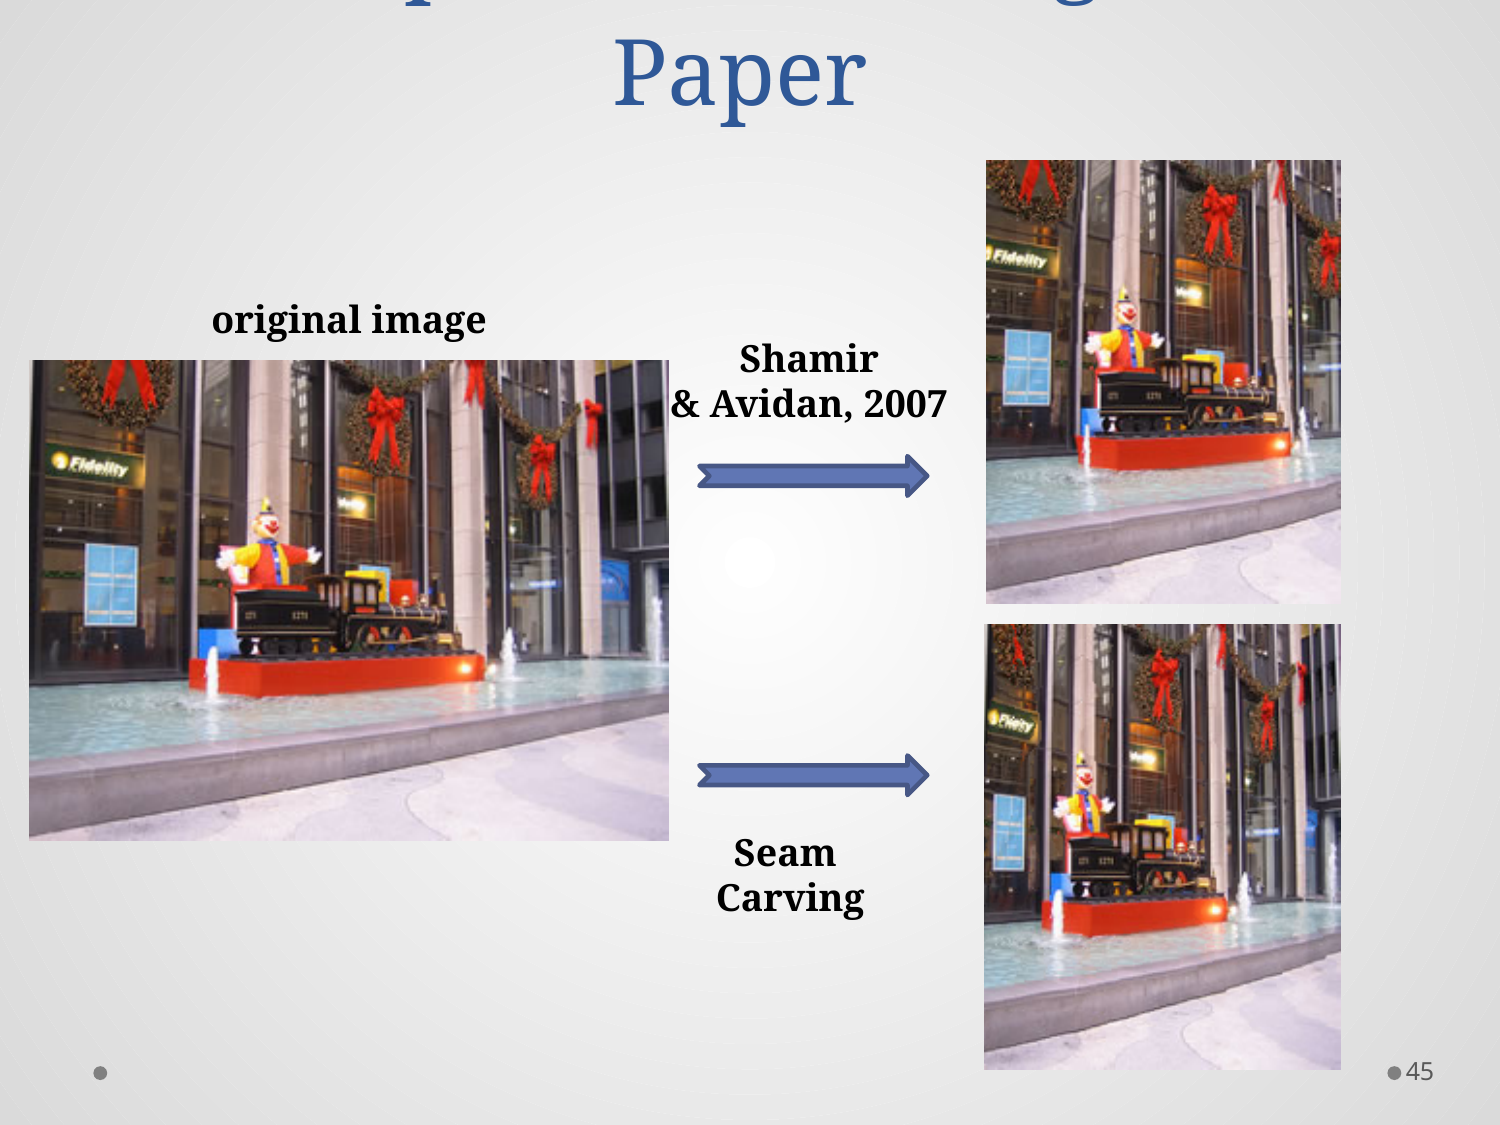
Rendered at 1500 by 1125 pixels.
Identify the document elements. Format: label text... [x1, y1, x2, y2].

picture [29, 360, 670, 841]
text_box [697, 454, 930, 498]
text_box Seam Carving [700, 821, 880, 927]
picture [984, 624, 1341, 1070]
slide_number 45 [1401, 1042, 1494, 1103]
text_box Shamir & Avidan, 2007 [655, 327, 963, 433]
title Comparisons to Original Paper [64, 0, 1415, 132]
text_box original image [196, 288, 502, 349]
text_box [697, 753, 930, 798]
picture [985, 160, 1341, 605]
